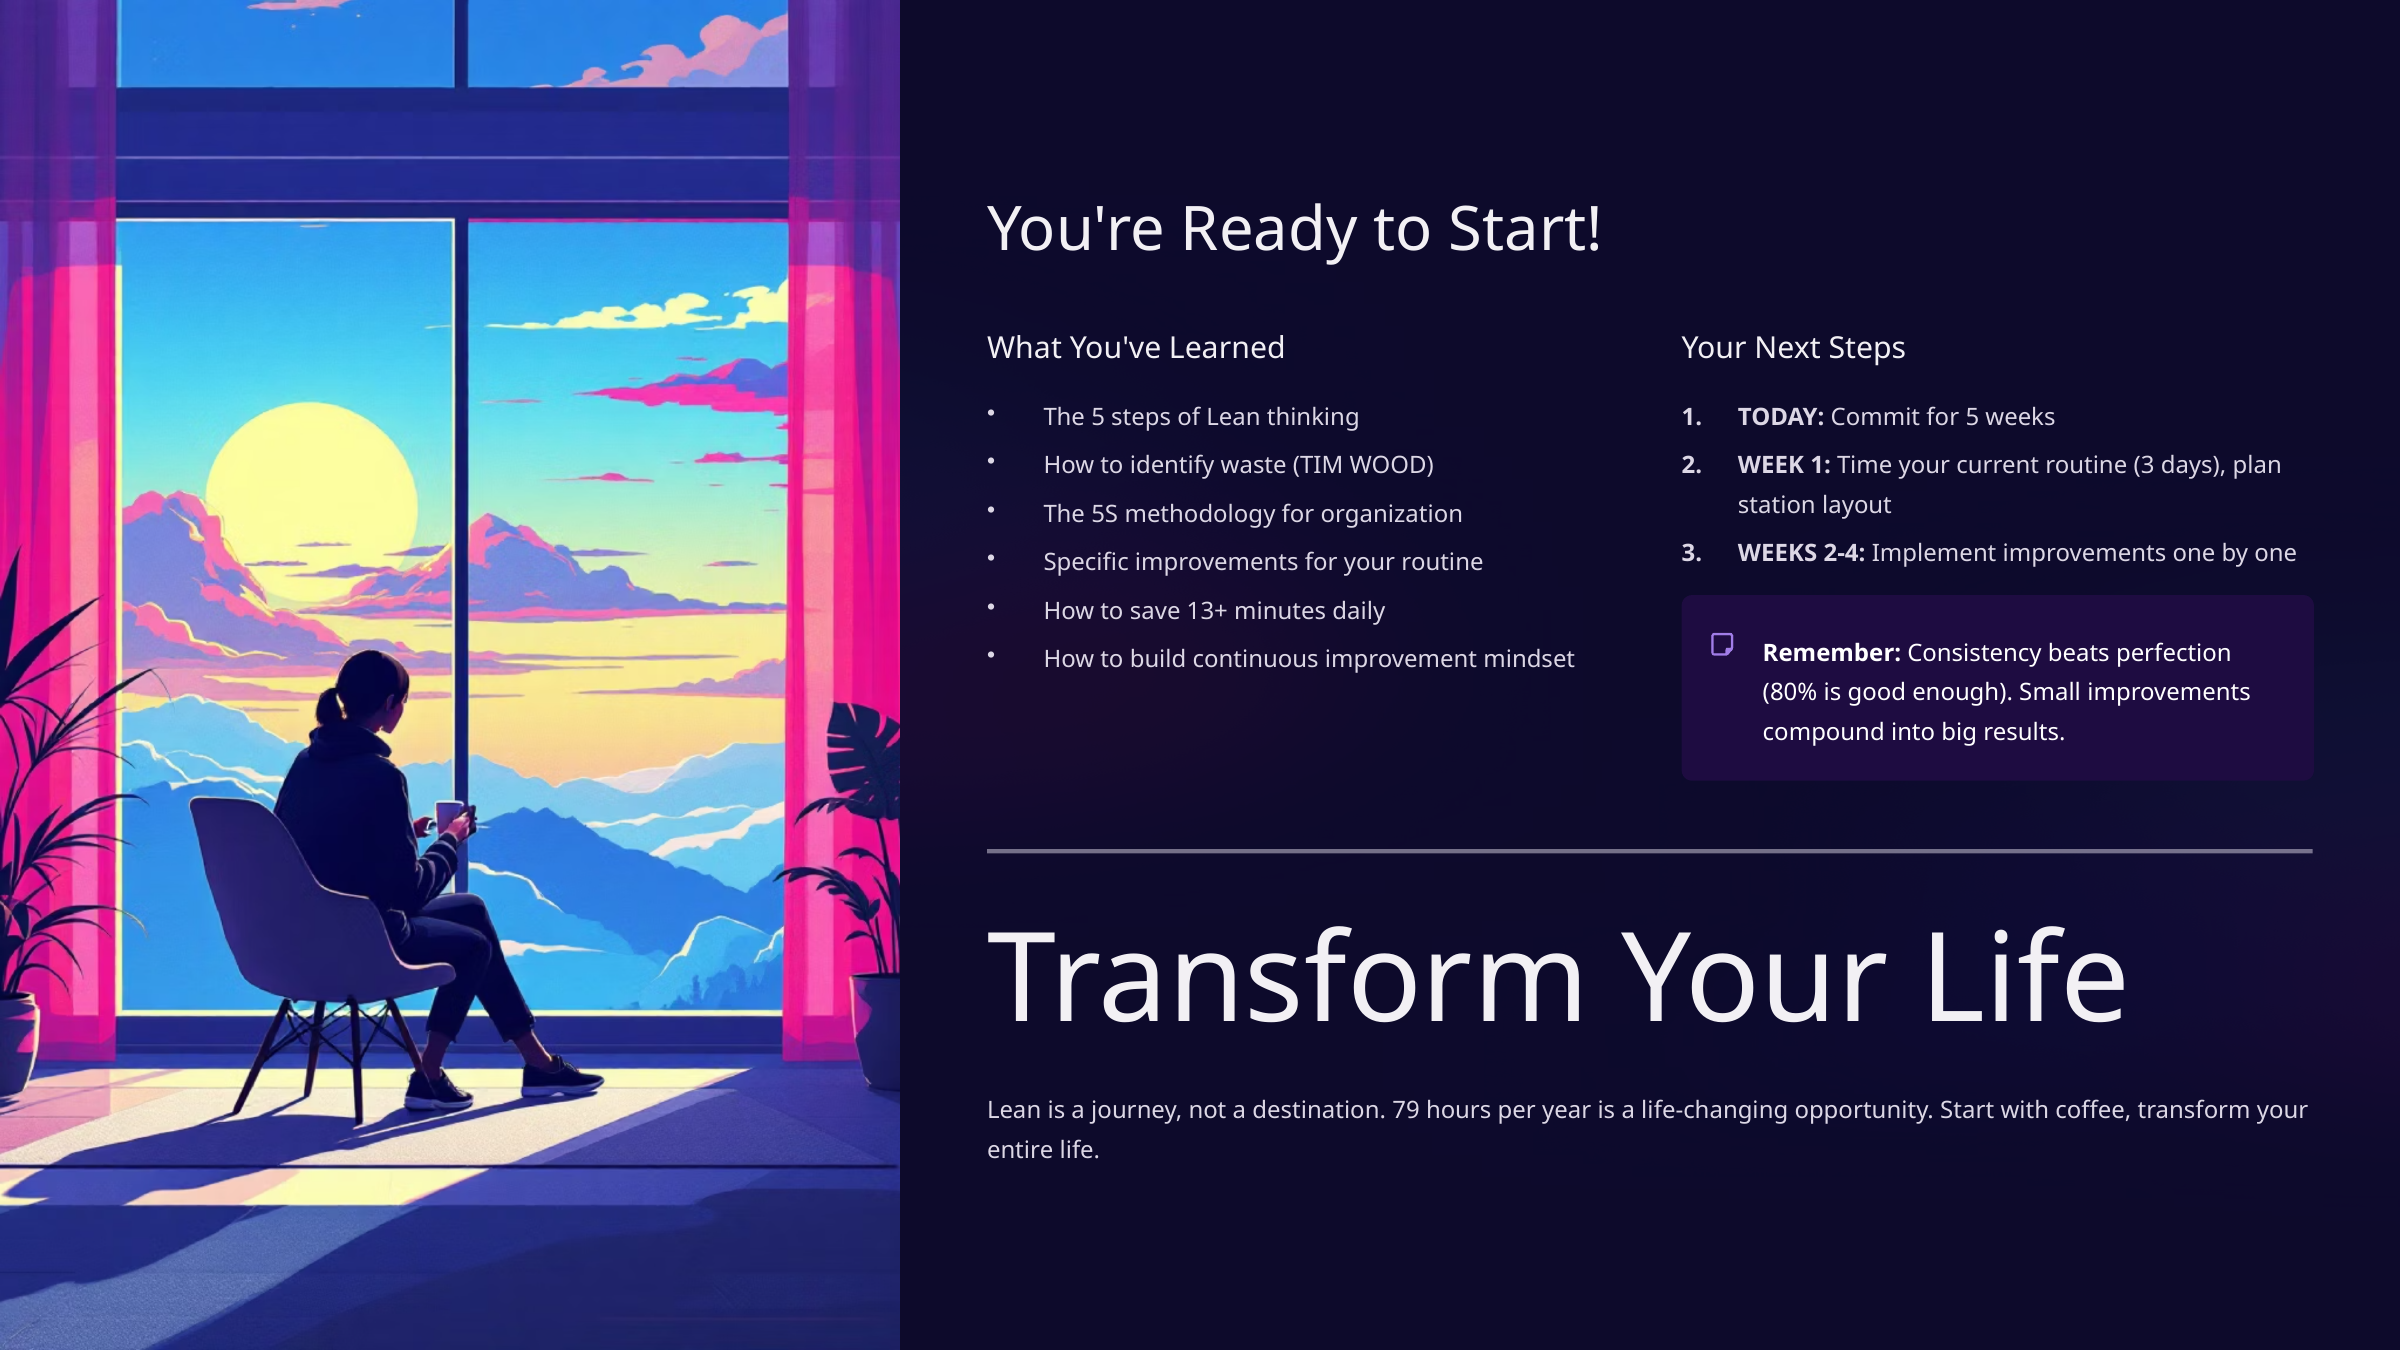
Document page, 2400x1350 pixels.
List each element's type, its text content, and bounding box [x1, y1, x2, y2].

text_box Specific improvements for your routine [987, 535, 1620, 576]
text_box Remember: Consistency beats perfection (80% is good enough). Small improvements compound into big results. [1762, 626, 2290, 746]
picture [1706, 631, 1738, 657]
text_box Transform Your Life [987, 890, 2234, 1047]
text_box [987, 849, 2313, 854]
text_box WEEKS 2-4: Implement improvements one by one [1681, 527, 2314, 567]
text_box WEEK 1: Time your current routine (3 days), plan station layout [1681, 438, 2314, 519]
text_box How to identify waste (TIM WOOD) [987, 438, 1620, 479]
text_box [1681, 595, 2314, 781]
text_box What You've Learned [987, 326, 1318, 366]
text_box TODAY: Commit for 5 weeks [1681, 390, 2314, 430]
text_box How to build continuous improvement mindset [987, 633, 1620, 673]
text_box The 5S methodology for organization [987, 487, 1620, 528]
text_box Your Next Steps [1681, 326, 1994, 366]
text_box Lean is a journey, not a destination. 79 hours per year is a life-changing opportunity. Start with coffee, transform your entire life. [987, 1084, 2313, 1164]
text_box You're Ready to Start! [987, 186, 1652, 264]
text_box The 5 steps of Lean thinking [987, 390, 1620, 430]
text_box How to save 13+ minutes daily [987, 584, 1620, 625]
picture [0, 0, 900, 1350]
